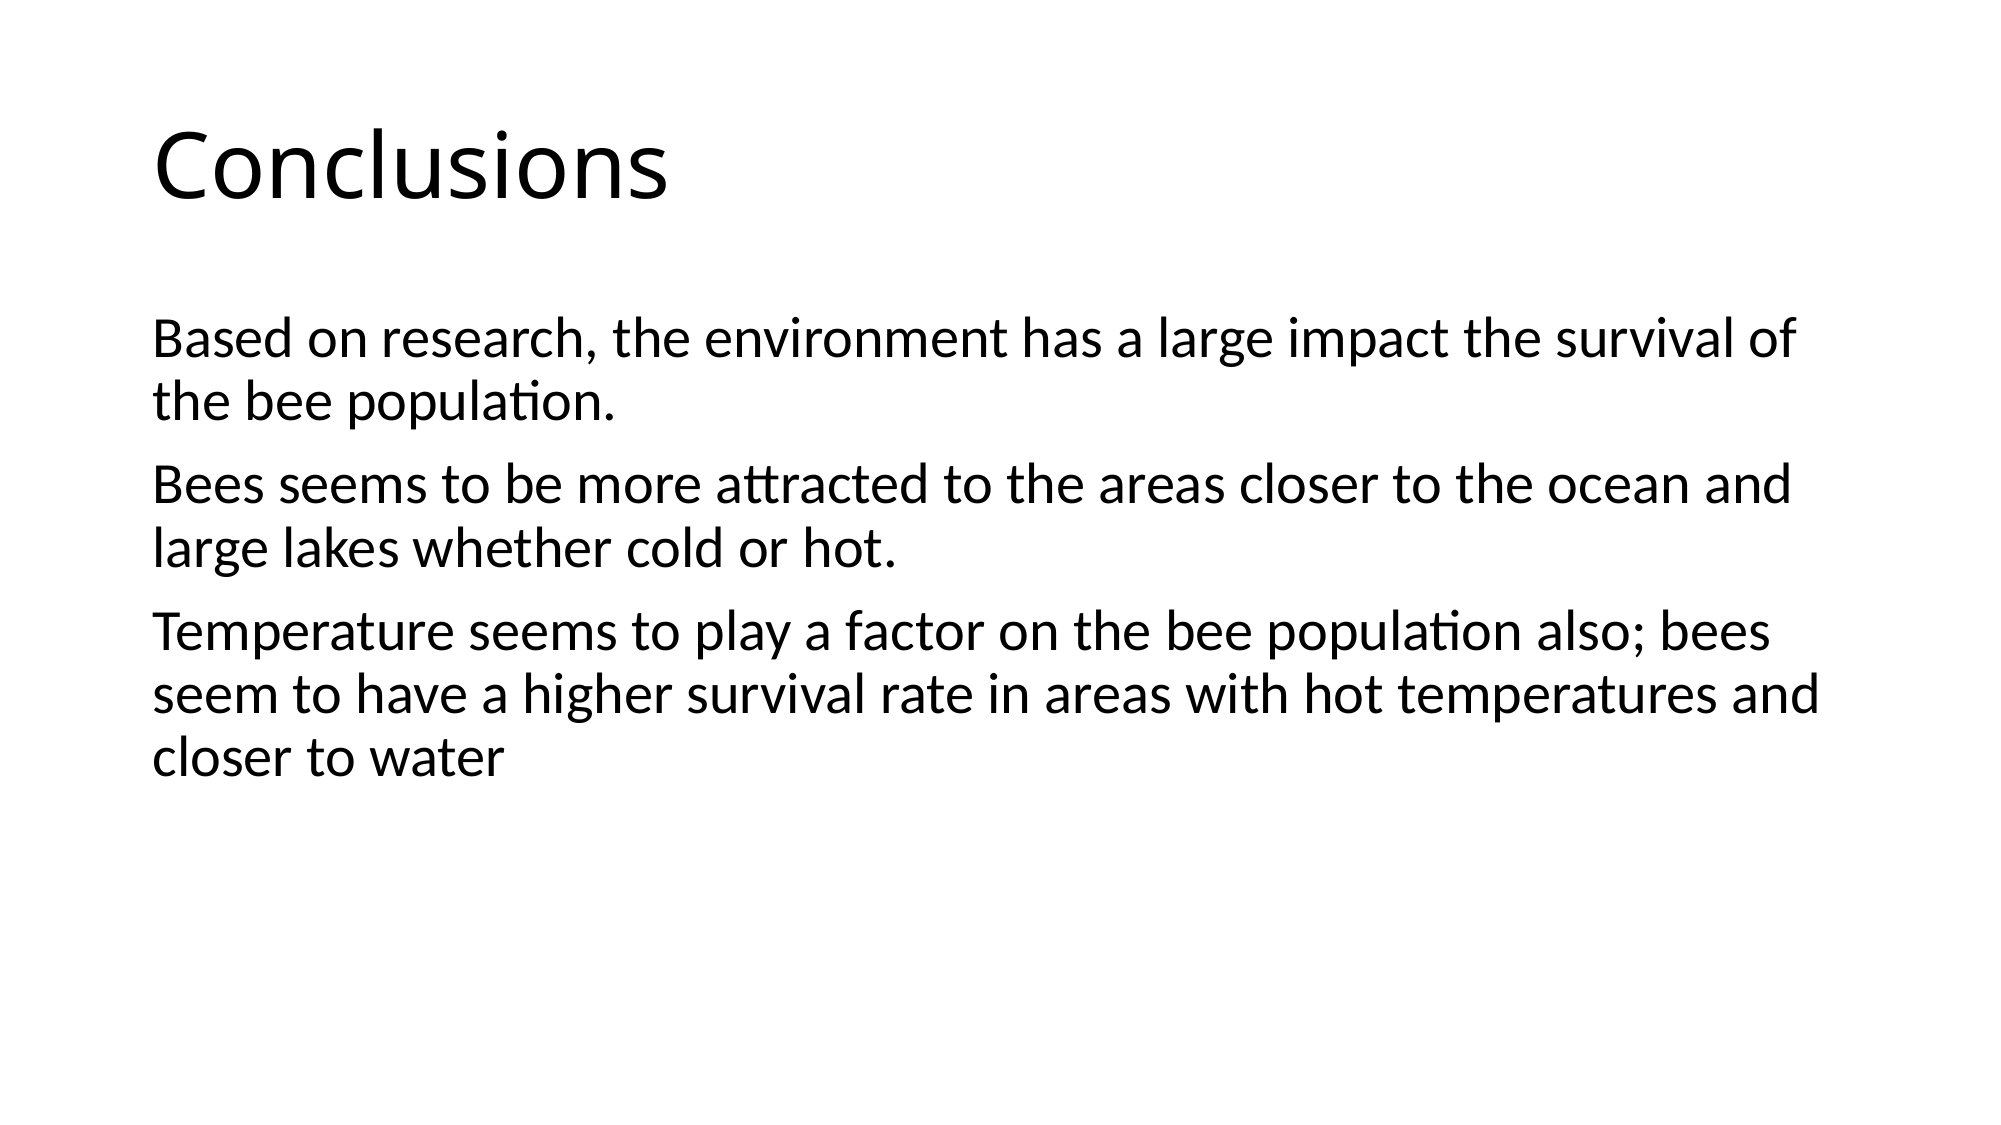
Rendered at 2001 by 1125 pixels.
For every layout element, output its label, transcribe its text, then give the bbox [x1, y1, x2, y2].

list Based on research, the environment has a large impact the survival of the bee population. Bees seems to be more attracted to the areas closer to the ocean and large lakes whether cold or hot. Temperature seems to play a factor on the bee population also; bees seem to have a higher survival rate in areas with hot temperatures and closer to water [137, 299, 1863, 1014]
title Conclusions [137, 59, 1863, 278]
